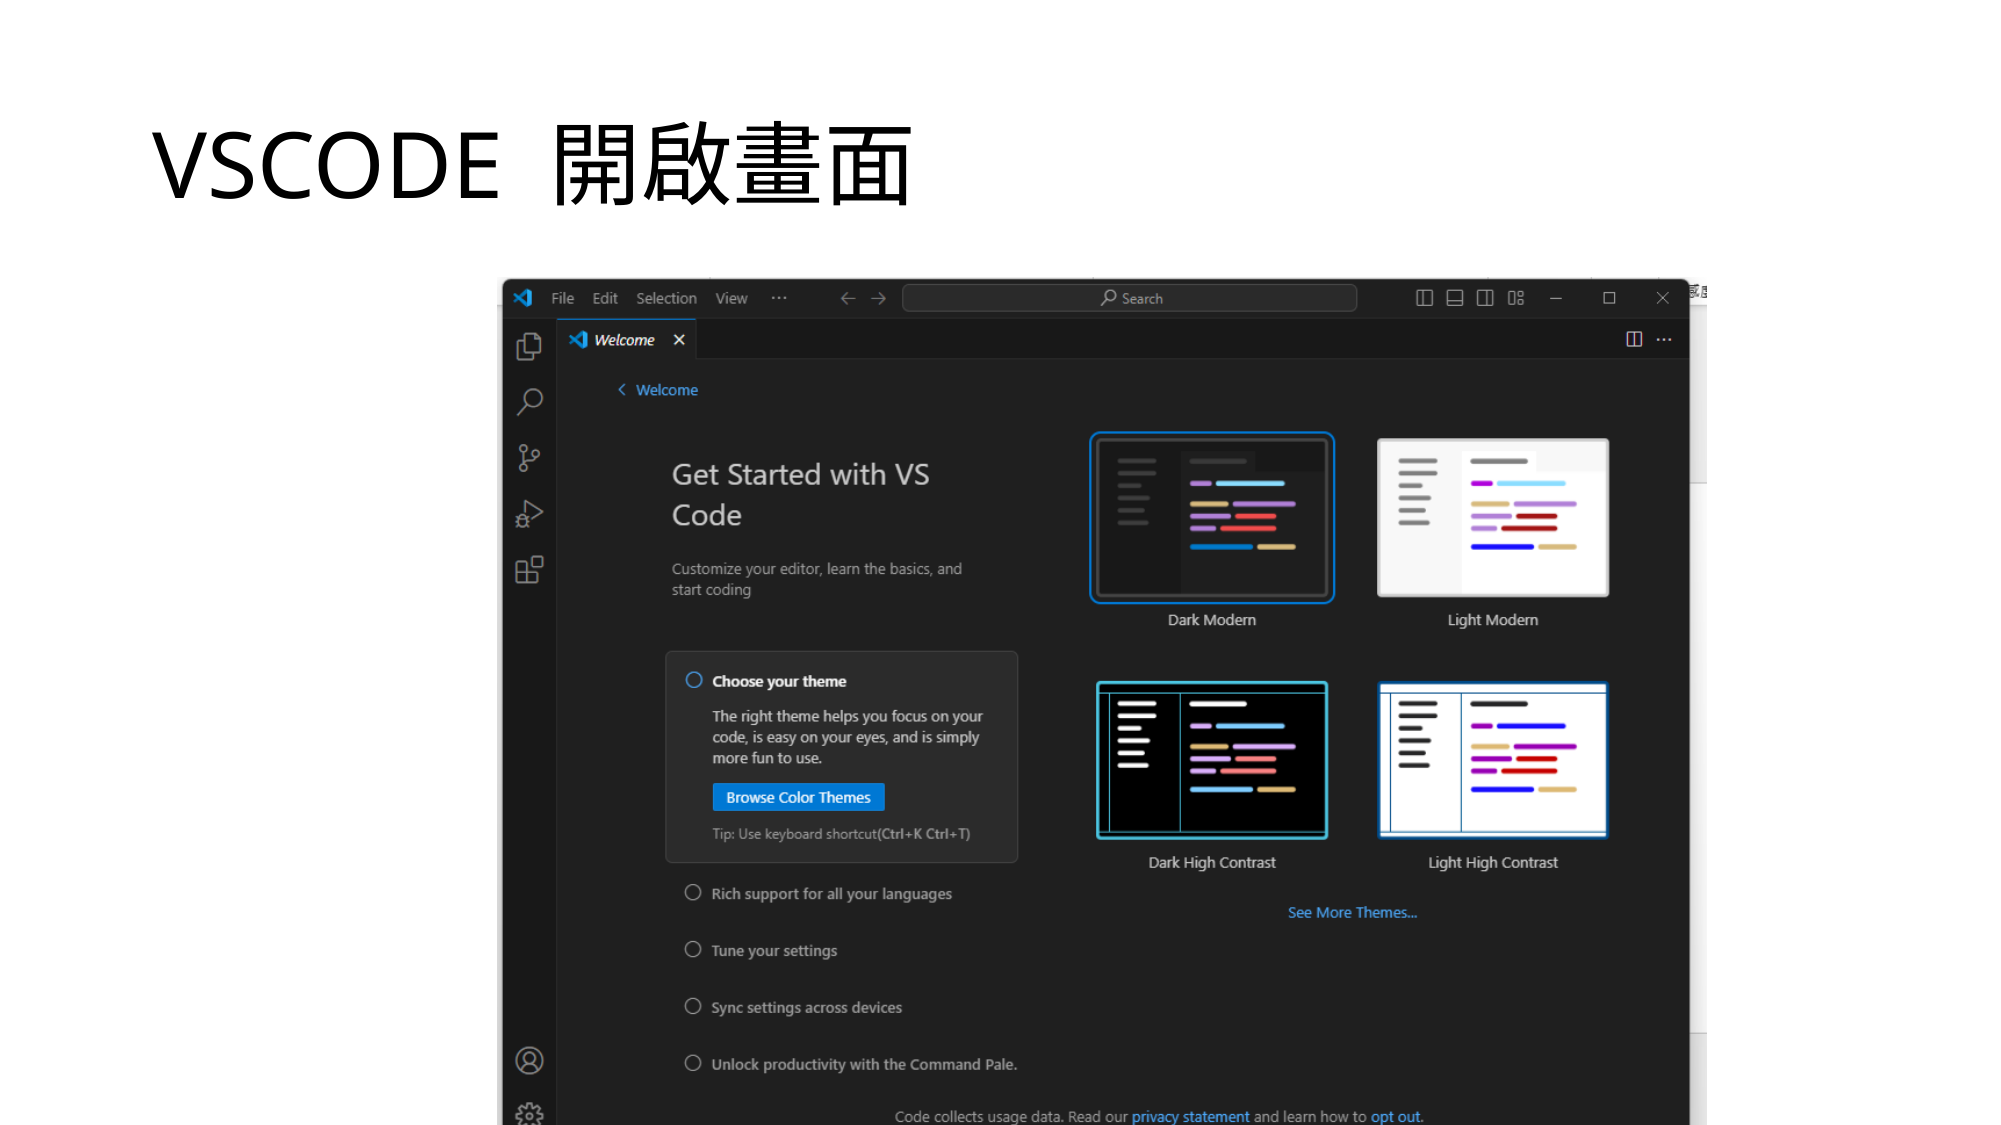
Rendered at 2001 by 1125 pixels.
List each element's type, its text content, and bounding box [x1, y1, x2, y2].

title VSCODE 開啟畫面 [137, 59, 1863, 278]
picture [497, 276, 1708, 1125]
